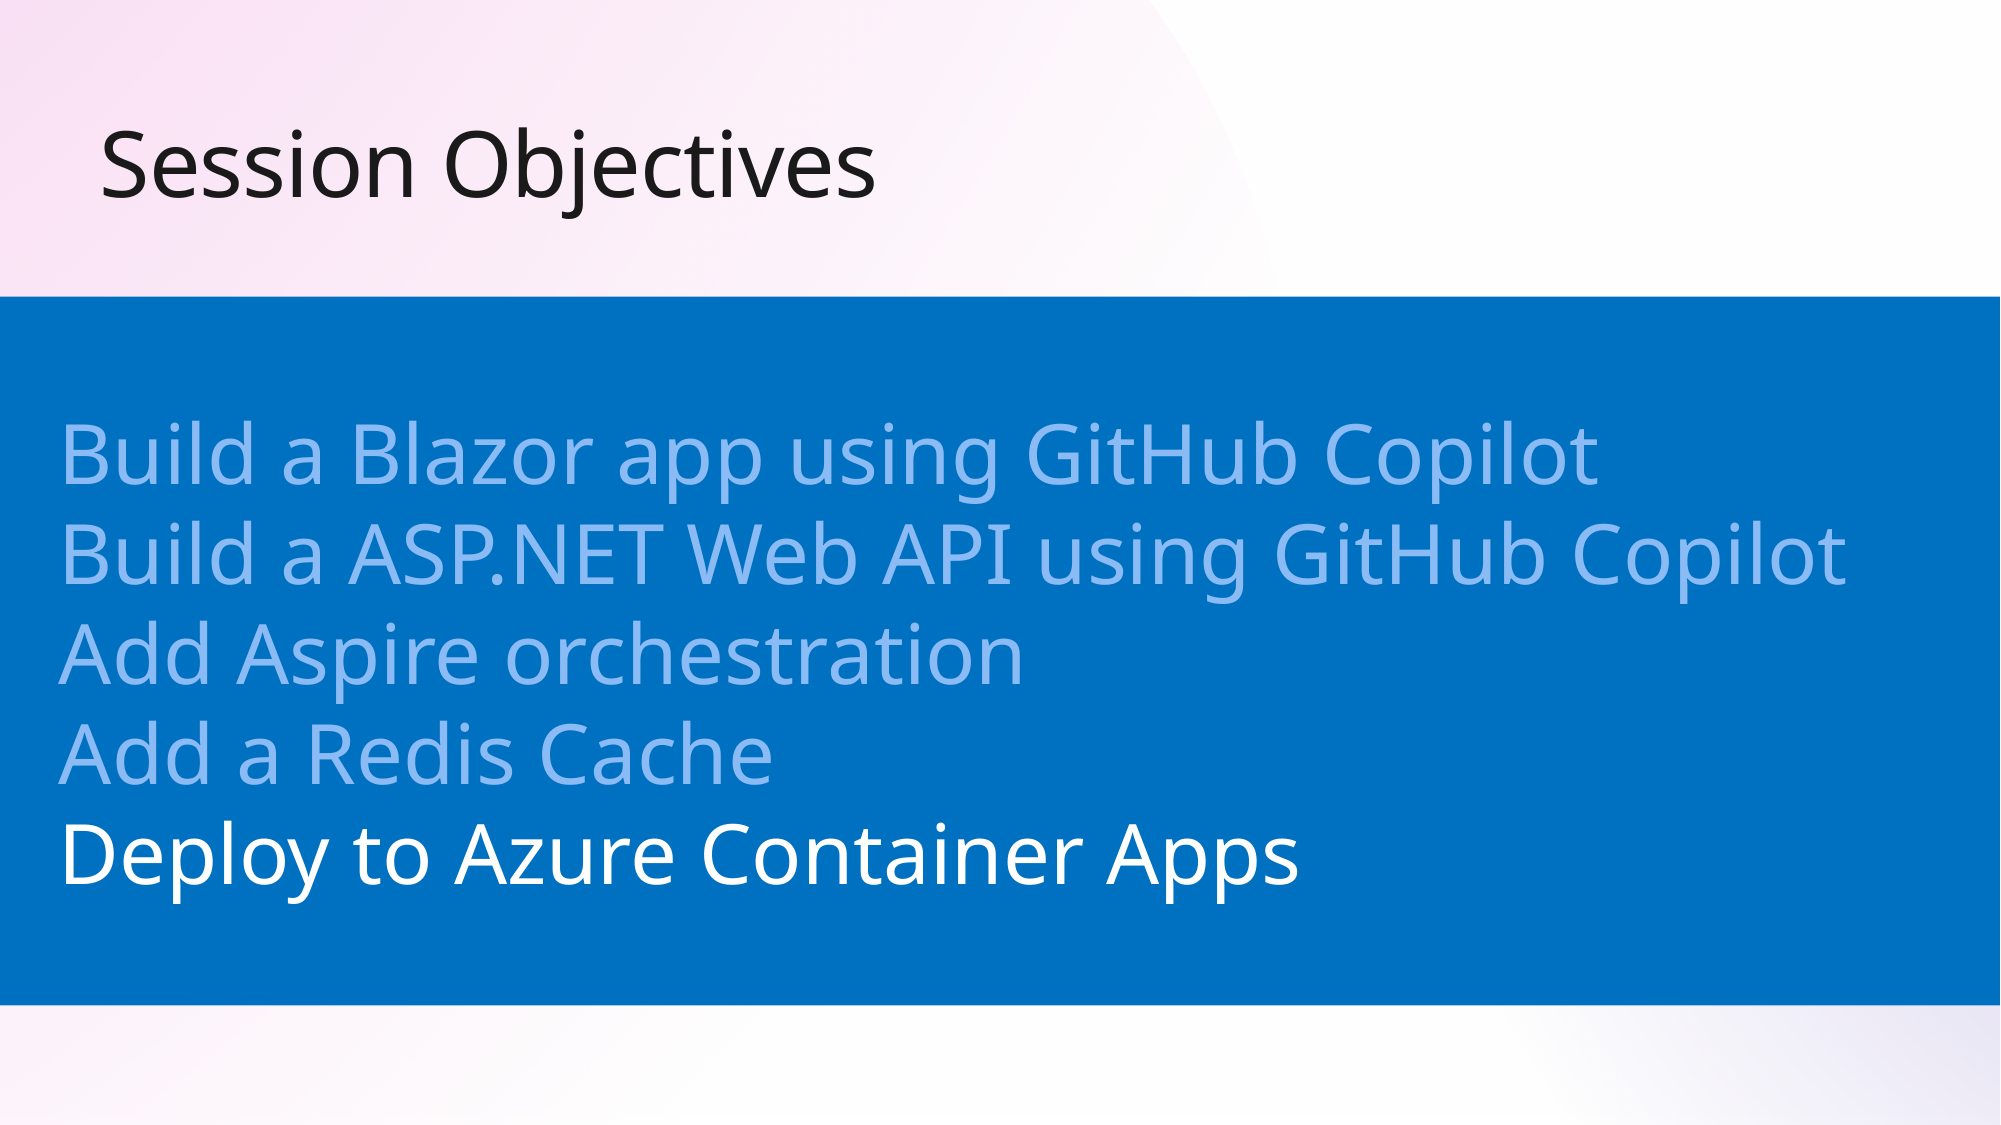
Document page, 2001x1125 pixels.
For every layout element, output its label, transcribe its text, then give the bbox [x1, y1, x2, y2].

picture [0, 0, 2001, 1125]
text_box Build a Blazor app using GitHub Copilot Build a ASP.NET Web API using GitHub Copilot Add Aspire orchestration Add a Redis Cache Deploy to Azure Container Apps [0, 296, 2000, 1006]
title Session Objectives [99, 99, 1900, 235]
